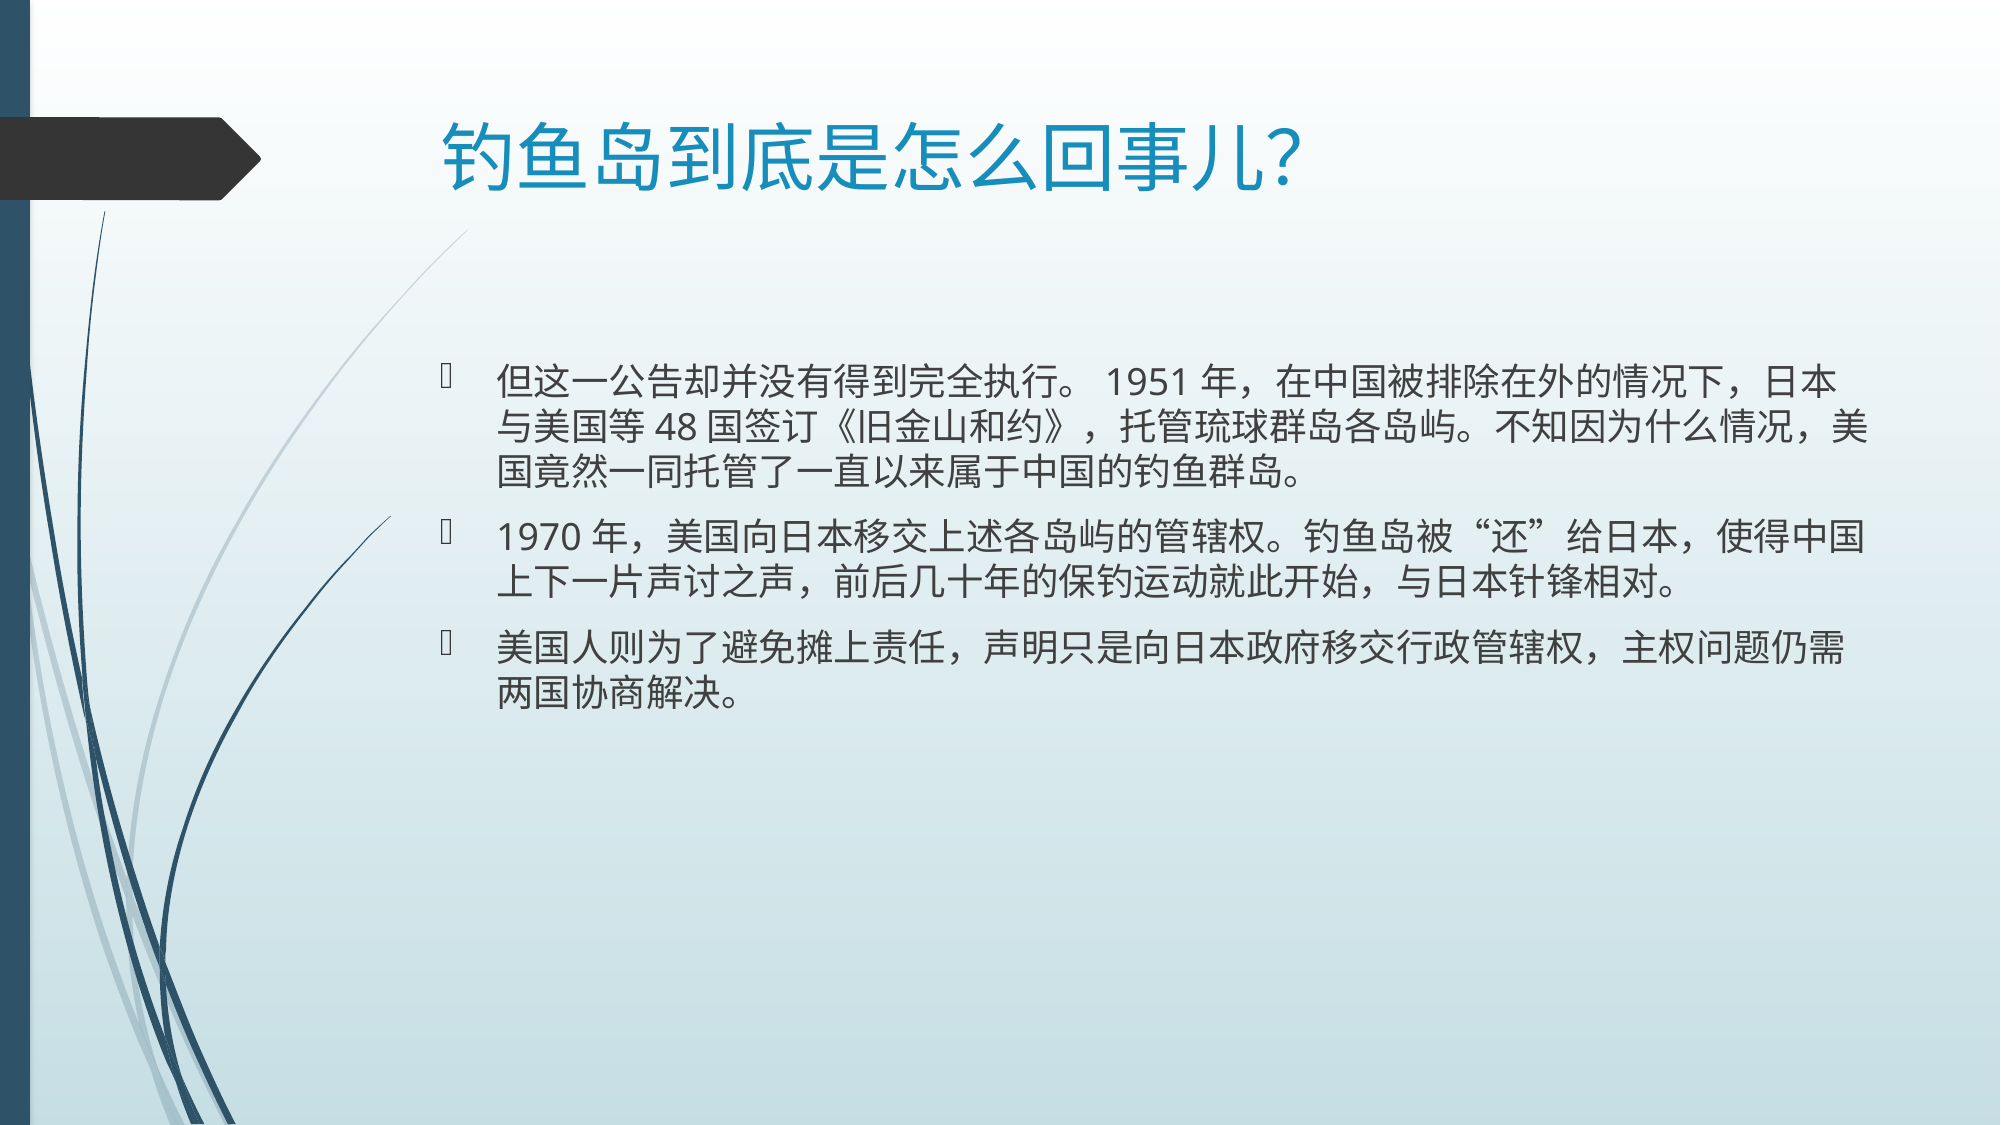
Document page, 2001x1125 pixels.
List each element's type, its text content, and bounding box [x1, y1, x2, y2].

title 钓鱼岛到底是怎么回事儿？ [425, 102, 1888, 313]
list 但这一公告却并没有得到完全执行。1951年，在中国被排除在外的情况下，日本与美国等48国签订《旧金山和约》，托管琉球群岛各岛屿。不知因为什么情况，美国竟然一同托管了一直以来属于中国的钓鱼群岛。 1970年，美国向日本移交上述各岛屿的管辖权。钓鱼岛被“还”给日本，使得中国上下一片声讨之声，前后几十年的保钓运动就此开始，与日本针锋相对。 美国人则为了避免摊上责任，声明只是向日本政府移交行政管辖权，主权问题仍需两国协商解决。 [424, 350, 1888, 970]
